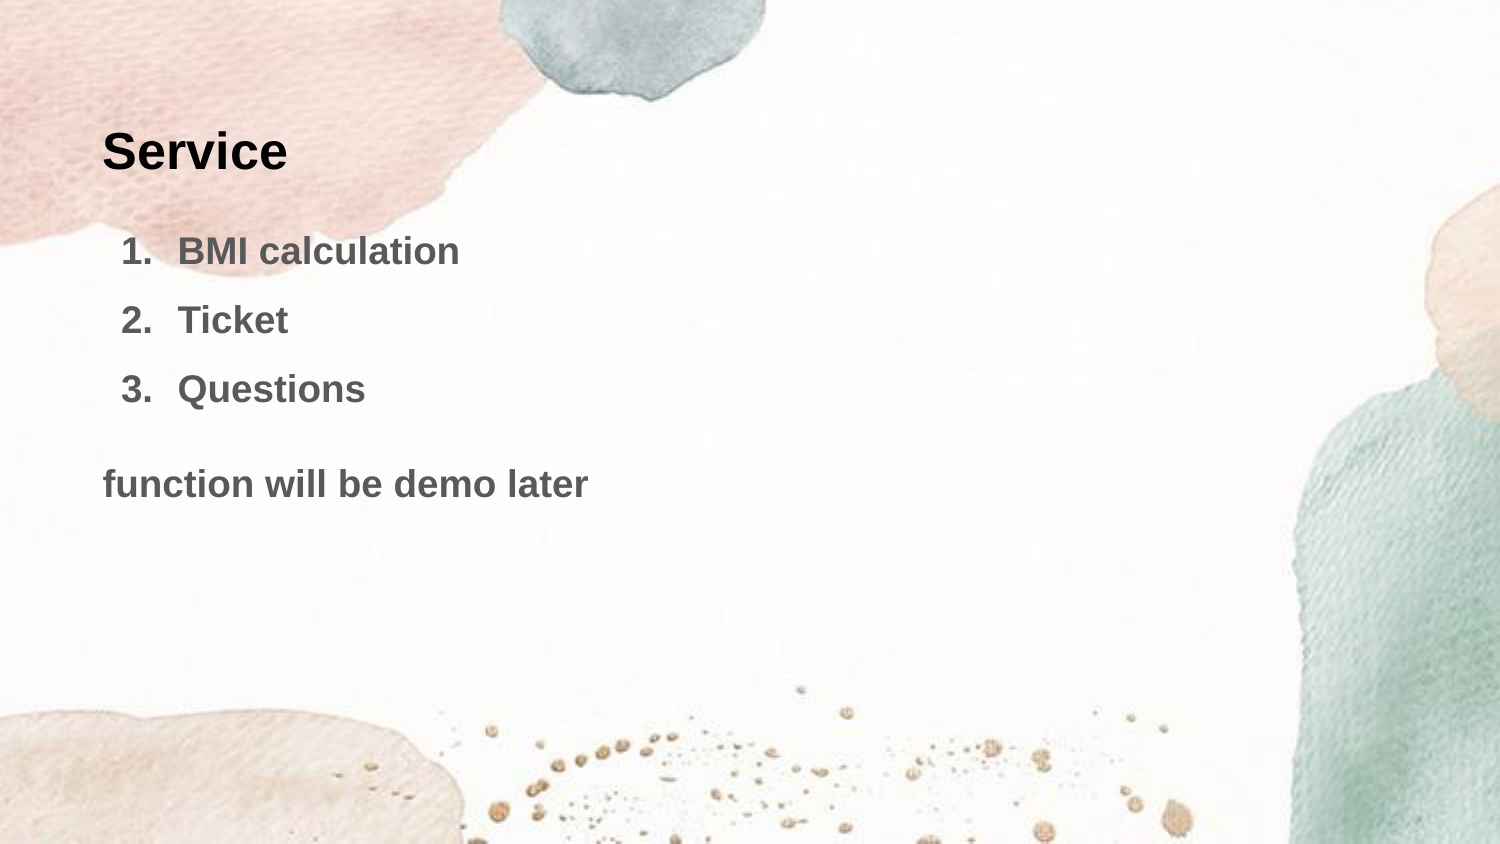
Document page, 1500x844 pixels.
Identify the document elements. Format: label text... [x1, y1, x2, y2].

list BMI calculation Ticket Questions function will be demo later [87, 187, 1432, 533]
picture [0, 0, 1500, 844]
title Service [87, 71, 433, 187]
